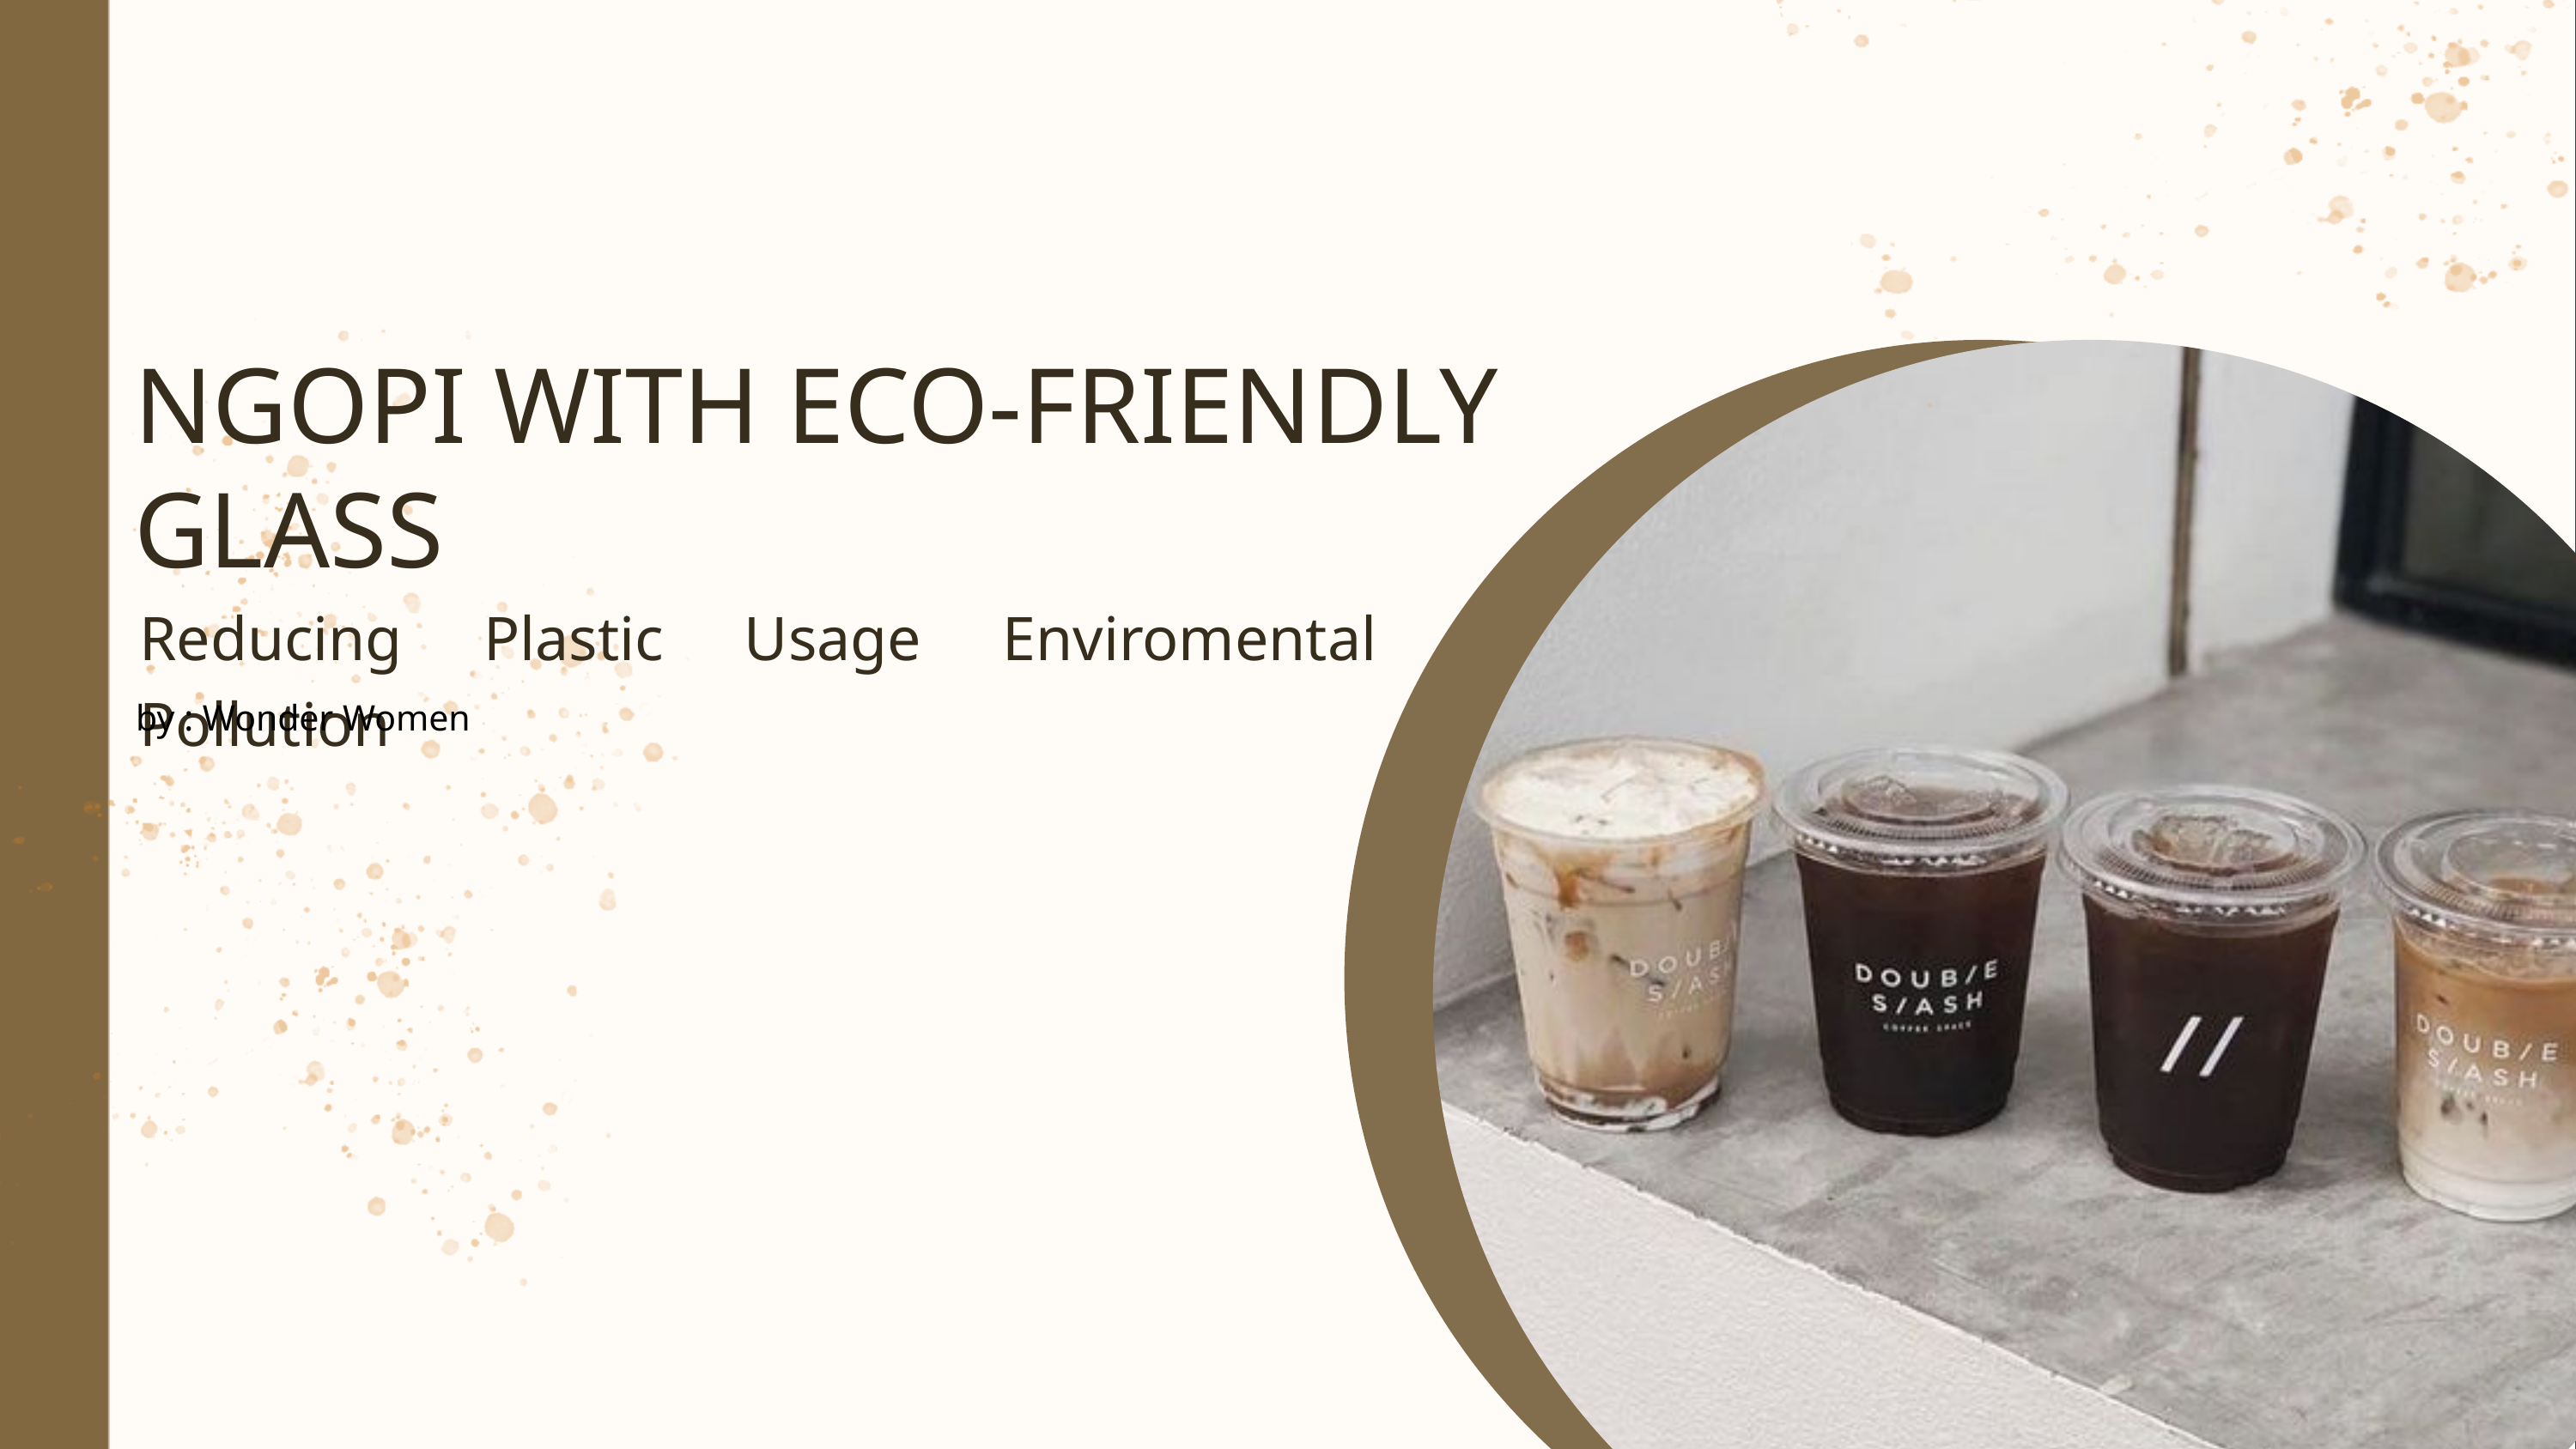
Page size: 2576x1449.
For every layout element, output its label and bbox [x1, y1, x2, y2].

text_box [0, 0, 2576, 1449]
text_box [1432, 339, 2576, 1449]
text_box [1344, 339, 1431, 1449]
